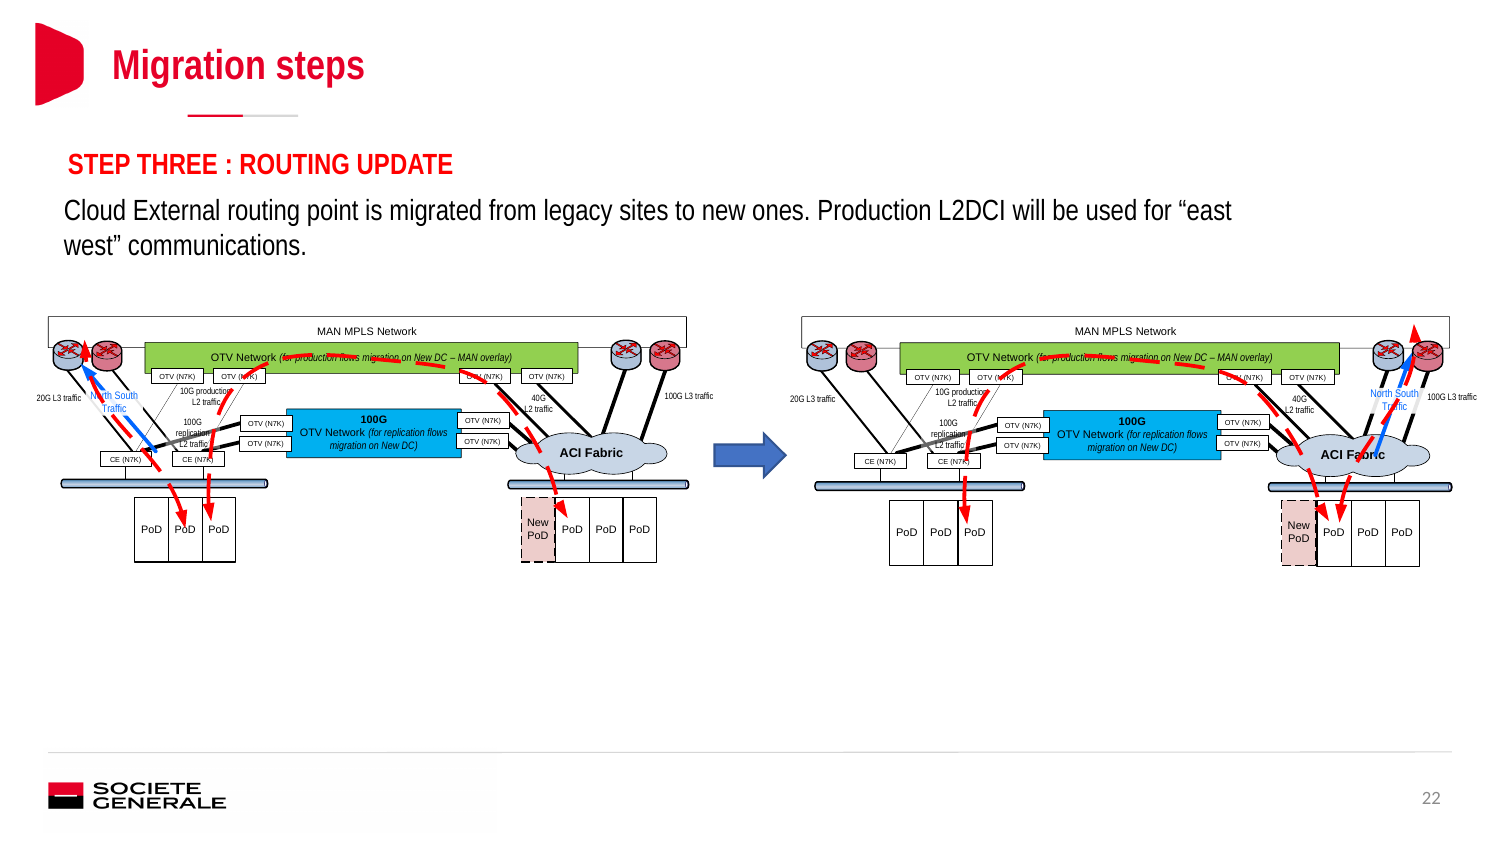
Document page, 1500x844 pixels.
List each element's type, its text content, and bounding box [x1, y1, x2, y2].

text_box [35, 315, 715, 564]
picture [43, 747, 497, 833]
text_box [715, 431, 788, 480]
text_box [789, 315, 1479, 568]
text_box Cloud External routing point is migrated from legacy sites to new ones. Production L2DCI will be used for “east west” communications. [49, 184, 1294, 269]
picture [35, 20, 89, 108]
text_box Migration steps [112, 32, 1223, 94]
slide_number 22 [1118, 774, 1456, 820]
text_box STEP THREE : ROUTING UPDATE [53, 138, 1412, 223]
